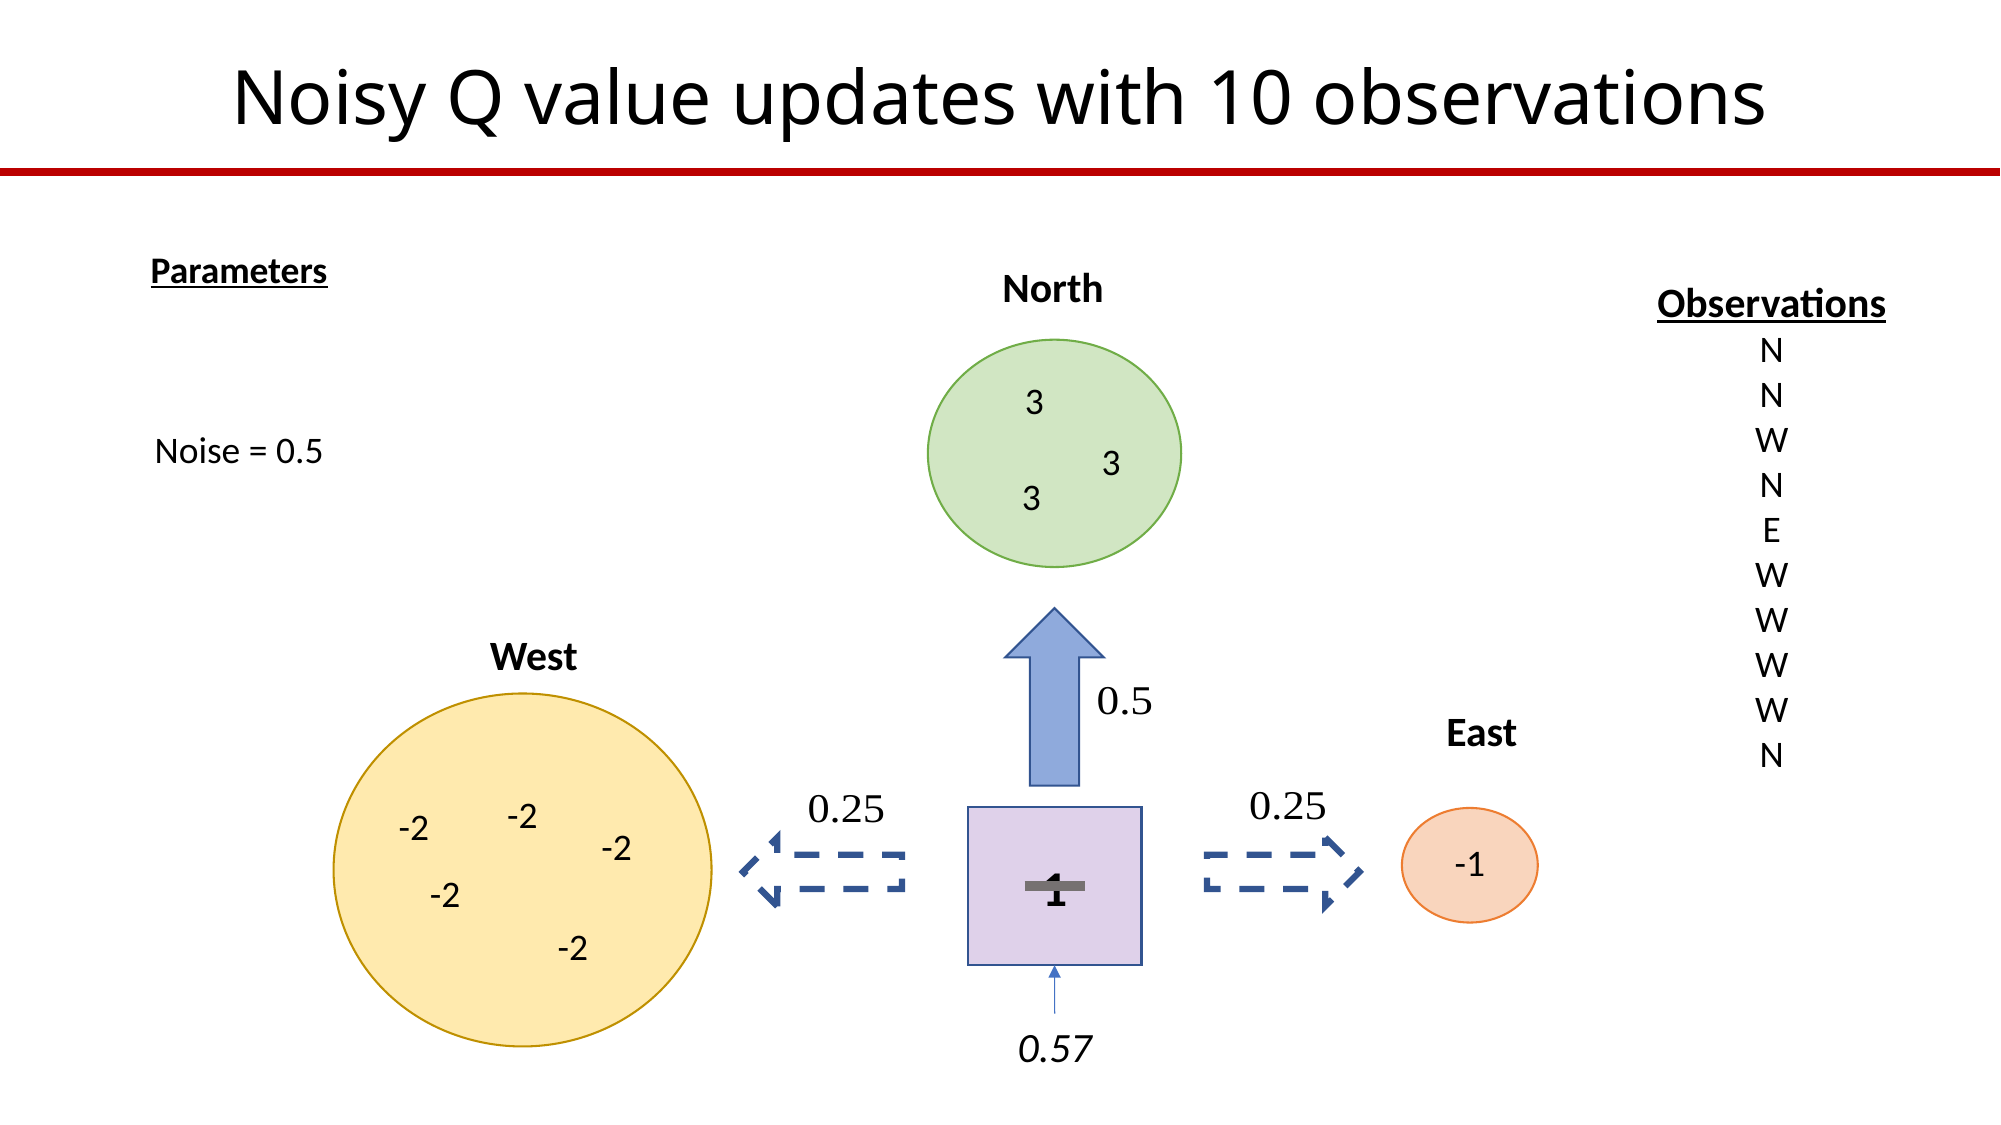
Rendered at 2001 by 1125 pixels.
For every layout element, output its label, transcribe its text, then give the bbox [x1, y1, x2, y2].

text_box [1205, 836, 1362, 907]
text_box 1 [967, 806, 1143, 966]
text_box 0.57 [996, 1013, 1114, 1079]
text_box [741, 837, 903, 907]
title Noisy Q value updates with 10 observations [137, 50, 1863, 150]
text_box [1002, 606, 1107, 787]
text_box Observations N N W N E W W W W N [1616, 268, 1927, 783]
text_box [333, 693, 712, 1047]
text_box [1401, 807, 1538, 923]
text_box West [441, 621, 626, 687]
text_box East [1390, 696, 1574, 762]
text_box North [961, 253, 1146, 319]
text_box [927, 339, 1182, 568]
